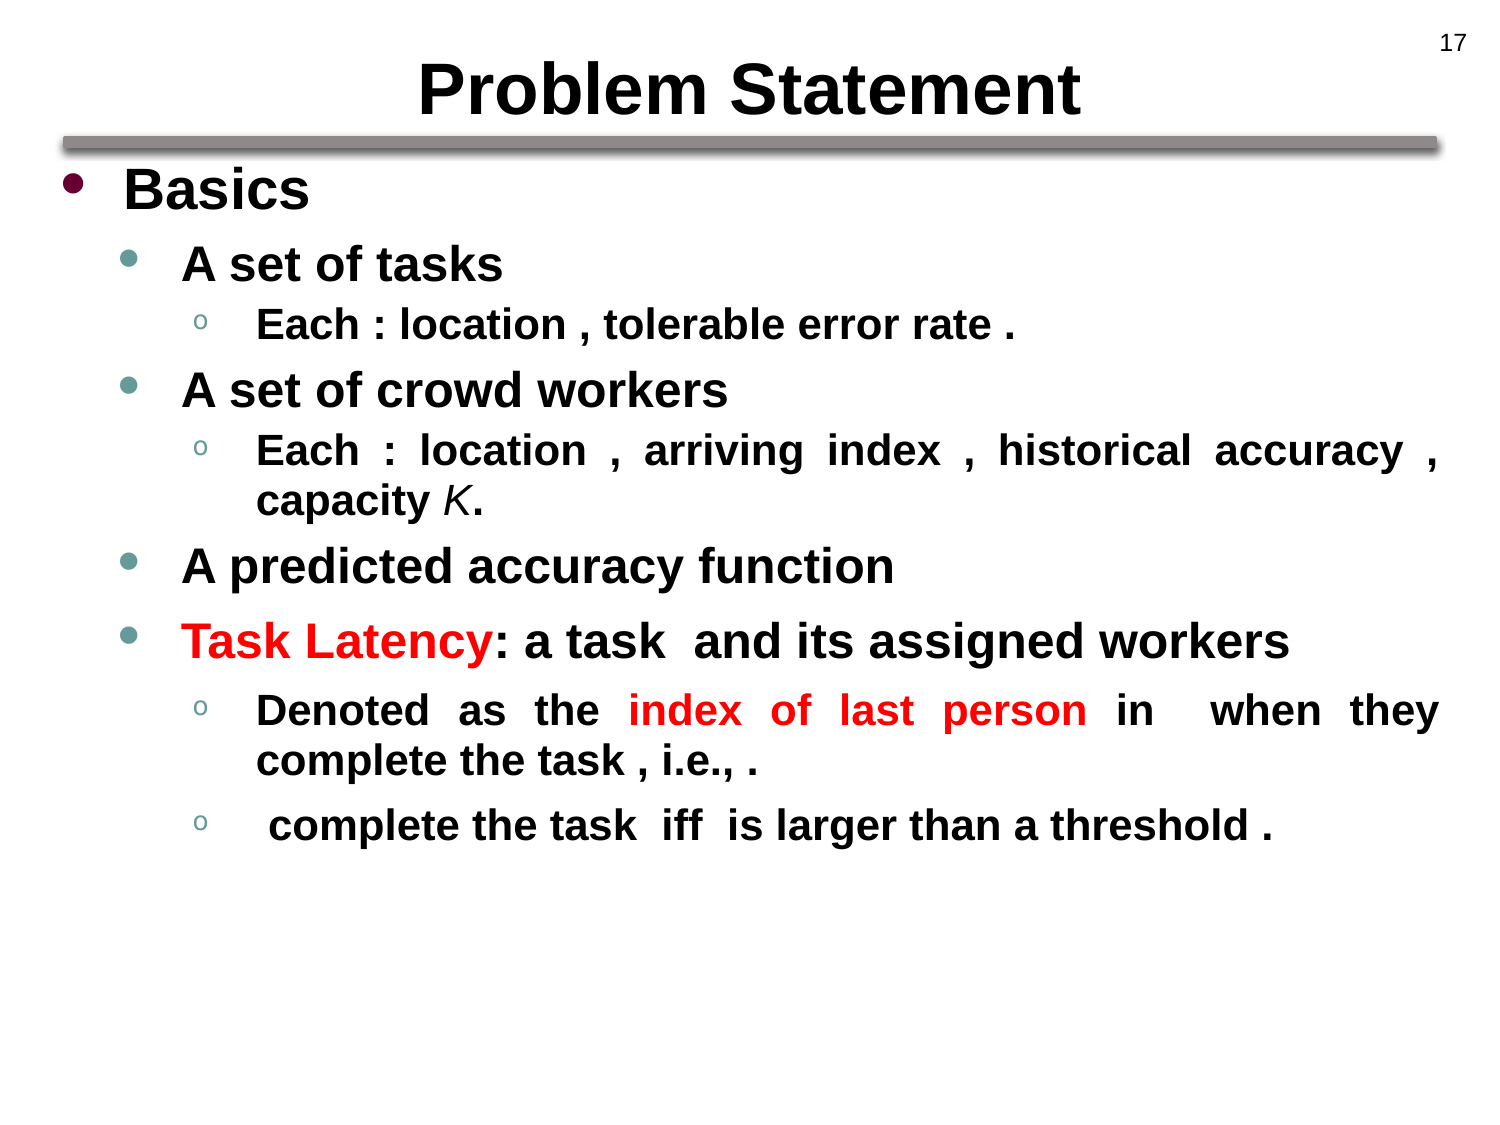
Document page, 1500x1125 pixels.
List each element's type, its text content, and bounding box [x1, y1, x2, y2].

slide_number 17 [1131, 18, 1483, 62]
title Problem Statement [0, 20, 1500, 138]
